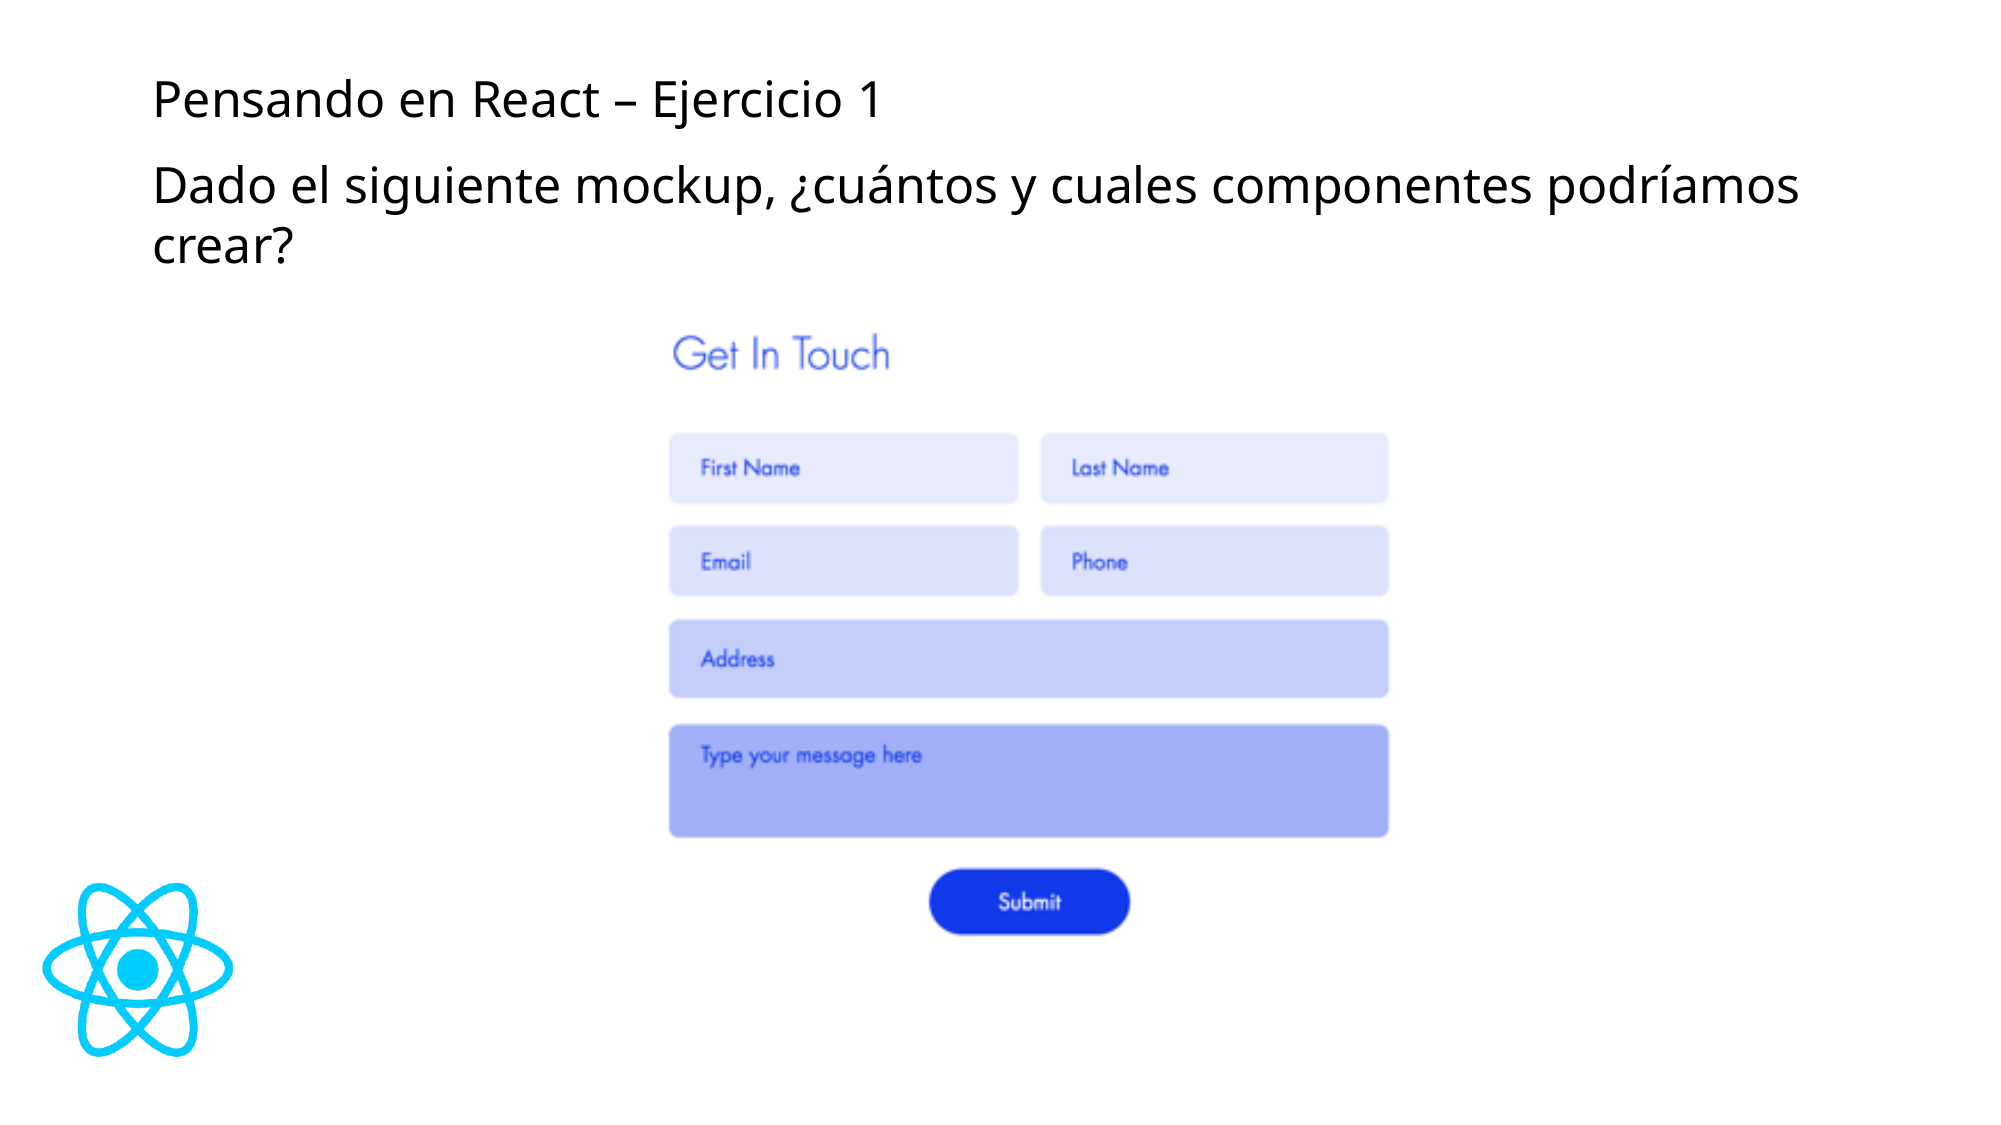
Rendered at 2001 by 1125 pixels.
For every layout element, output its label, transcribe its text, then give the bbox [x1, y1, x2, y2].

picture [34, 866, 241, 1073]
title Pensando en React – Ejercicio 1 [137, 59, 1709, 144]
text_box Dado el siguiente mockup, ¿cuántos y cuales componentes podríamos crear? [137, 146, 1953, 282]
picture [461, 294, 1594, 965]
